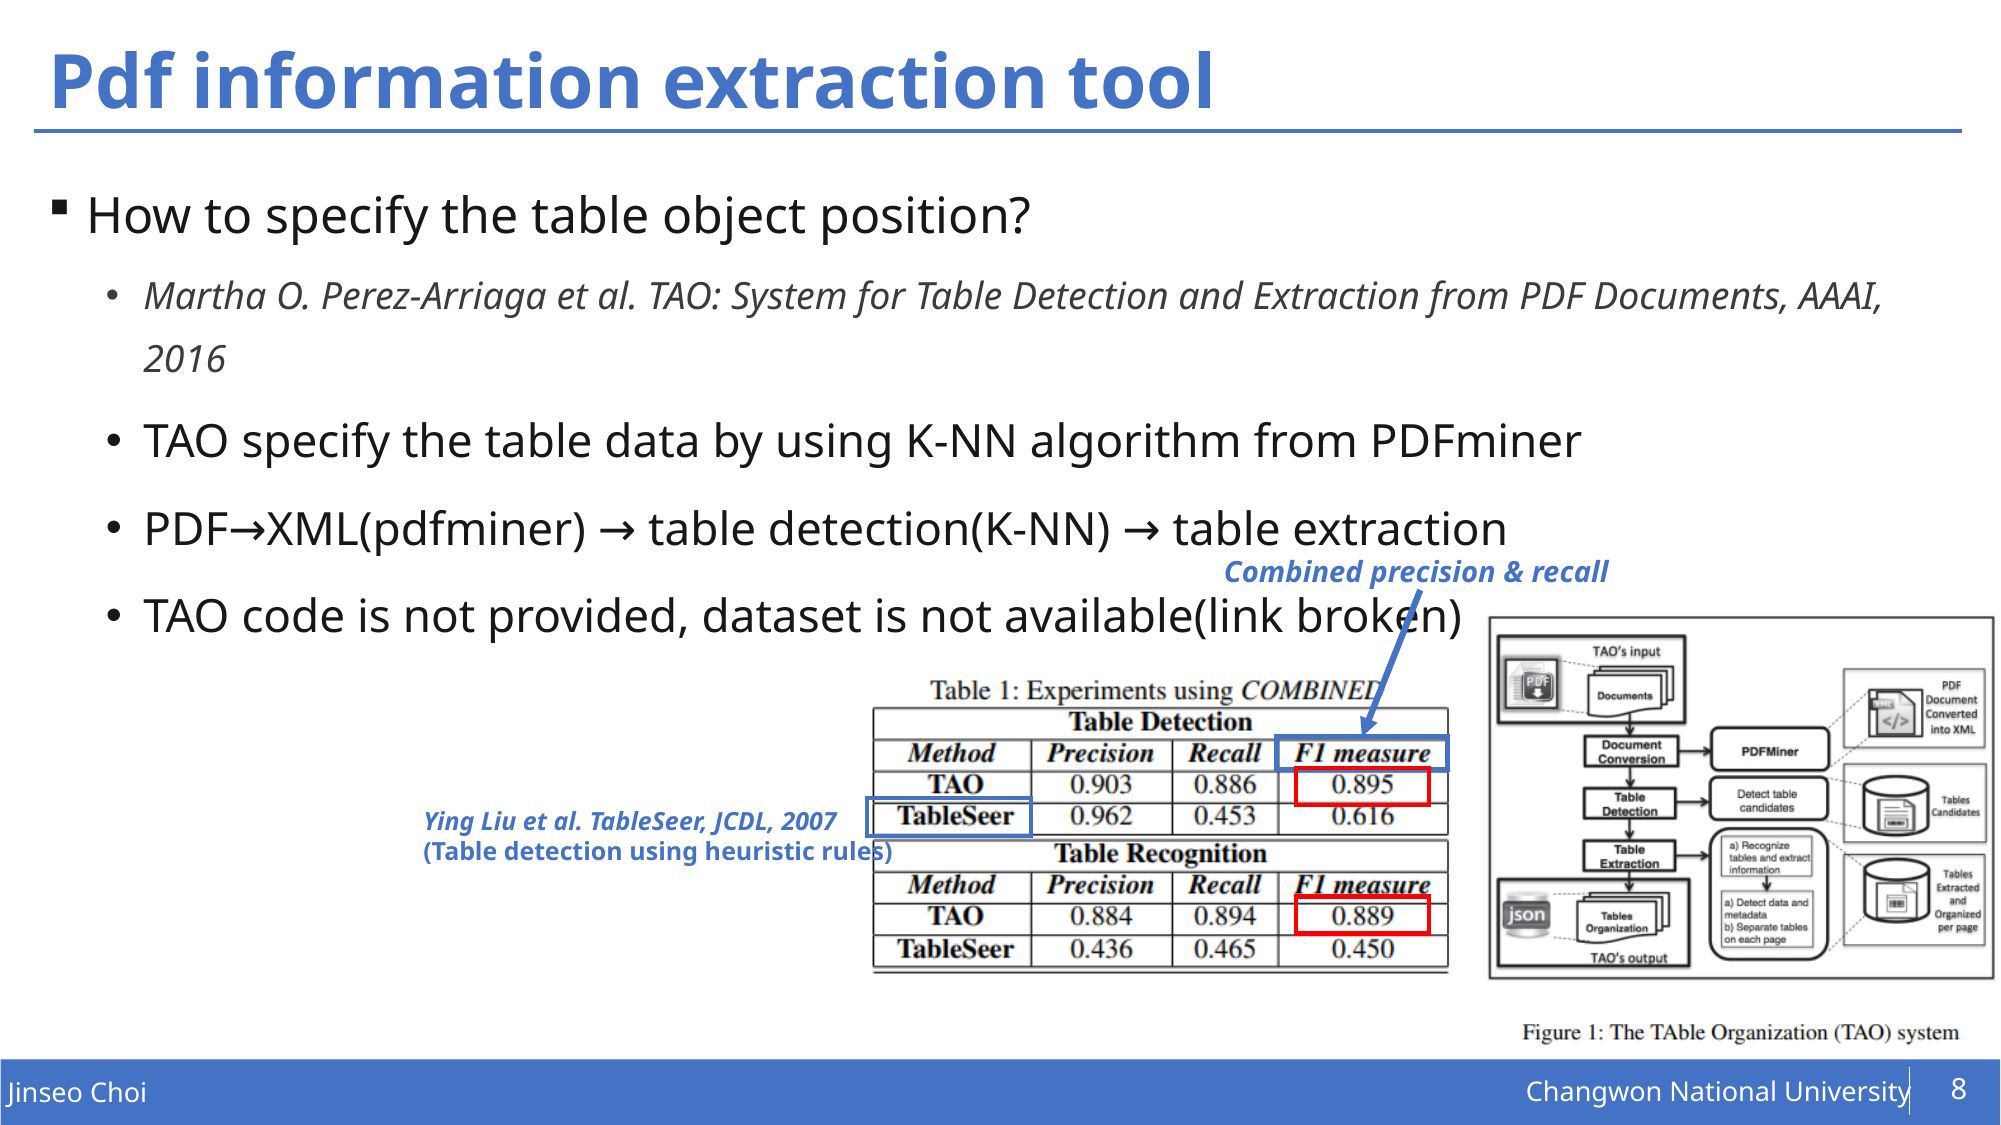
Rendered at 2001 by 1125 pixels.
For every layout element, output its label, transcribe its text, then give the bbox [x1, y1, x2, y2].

text_box Ying Liu et al. TableSeer, JCDL, 2007 (Table detection using heuristic rules) [408, 798, 851, 873]
list How to specify the table object position? Martha O. Perez-Arriaga et al. TAO: System for Table Detection and Extraction from PDF Documents, AAAI, 2016 TAO specify the table data by using K-NN algorithm from PDFminer PDF→XML(pdfminer) → table detection(K-NN) → table extraction TAO code is not provided, dataset is not available(link broken) [33, 152, 1963, 997]
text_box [1361, 589, 1421, 737]
text_box Combined precision & recall [1209, 546, 1632, 596]
picture [851, 665, 1471, 991]
picture [1480, 605, 2000, 1051]
title Pdf information extraction tool [33, 27, 1963, 143]
slide_number 8 [1922, 1060, 1996, 1121]
